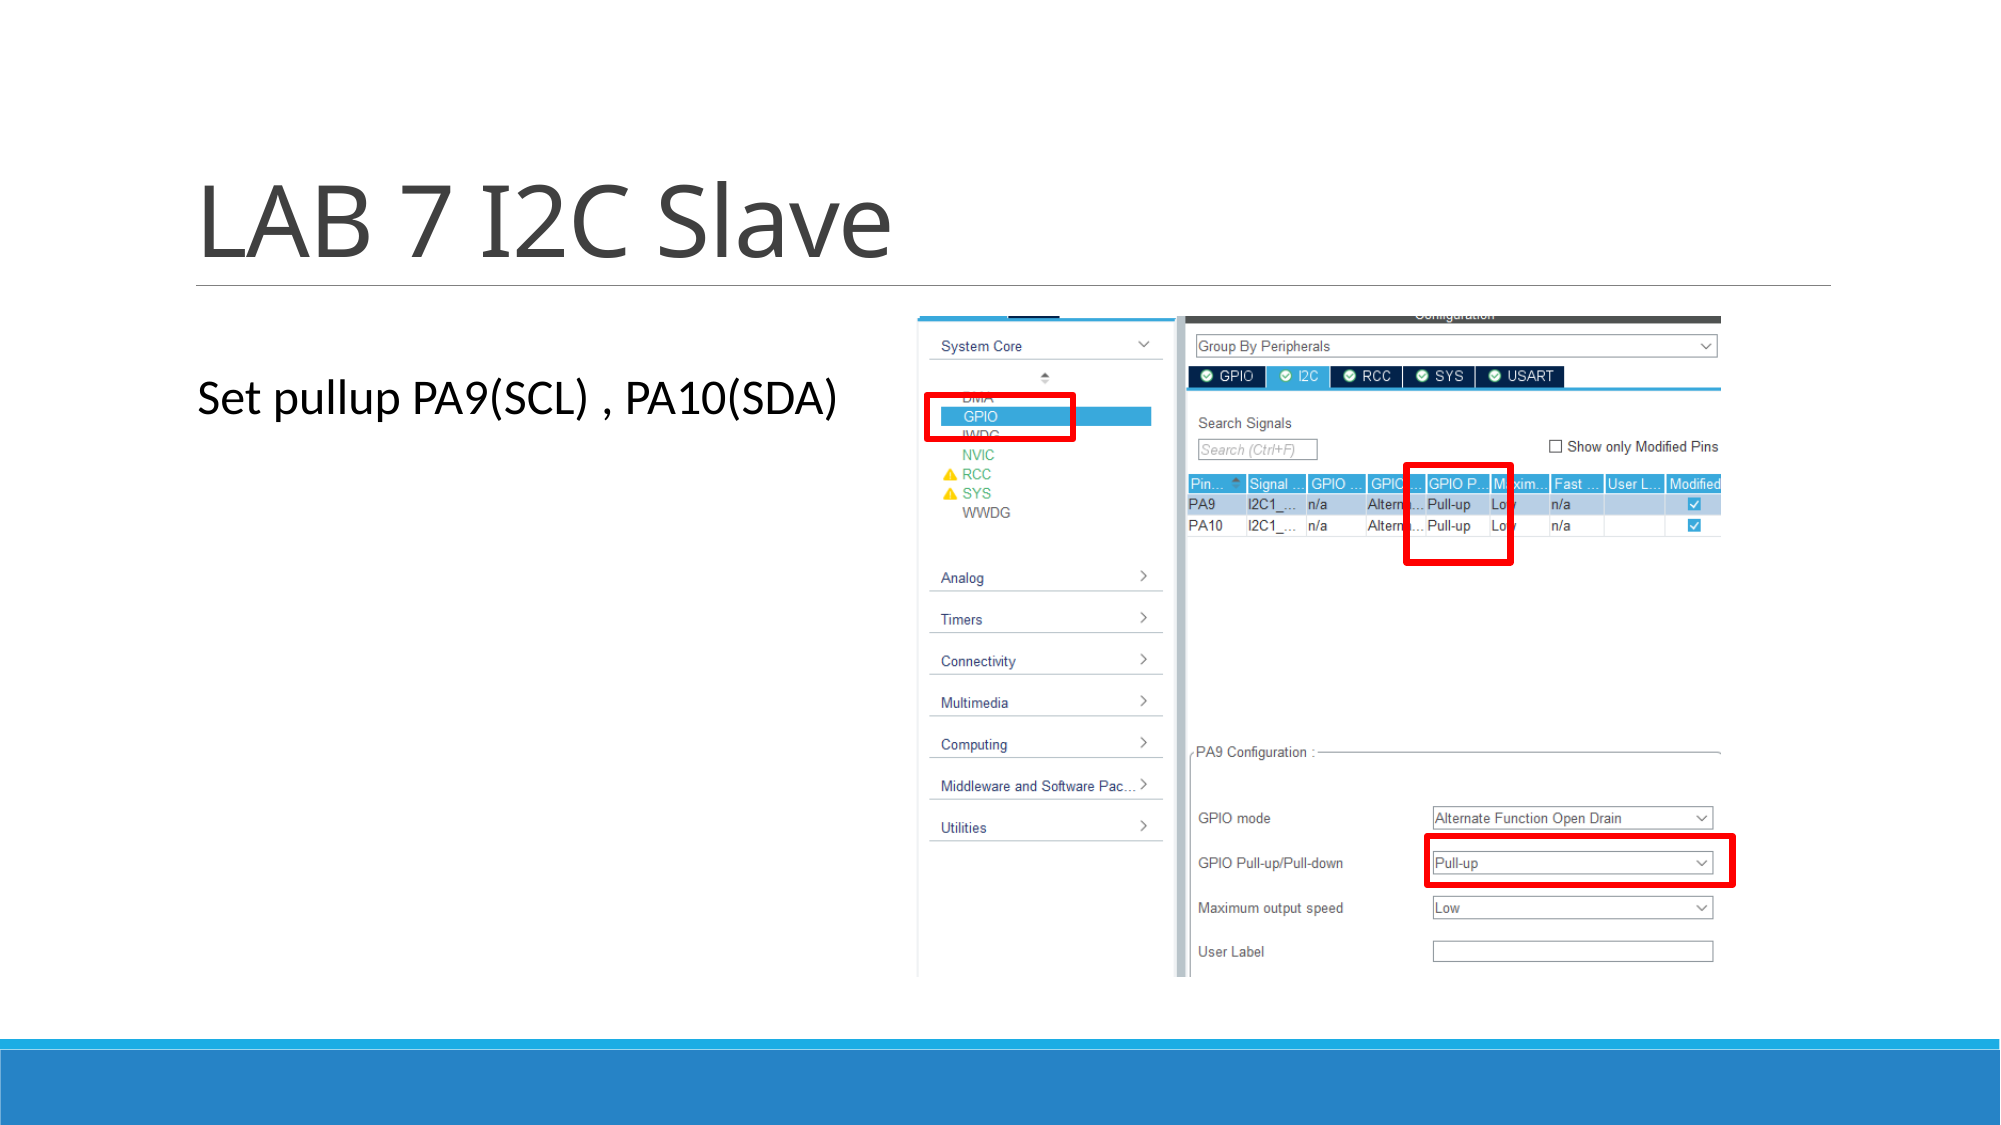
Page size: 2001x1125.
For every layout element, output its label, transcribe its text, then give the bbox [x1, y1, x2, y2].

text_box Set pullup PA9(SCL) , PA10(SDA) [182, 356, 866, 432]
text_box [1729, 835, 1734, 886]
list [906, 315, 1722, 977]
title LAB 7 I2C Slave [180, 47, 1830, 285]
